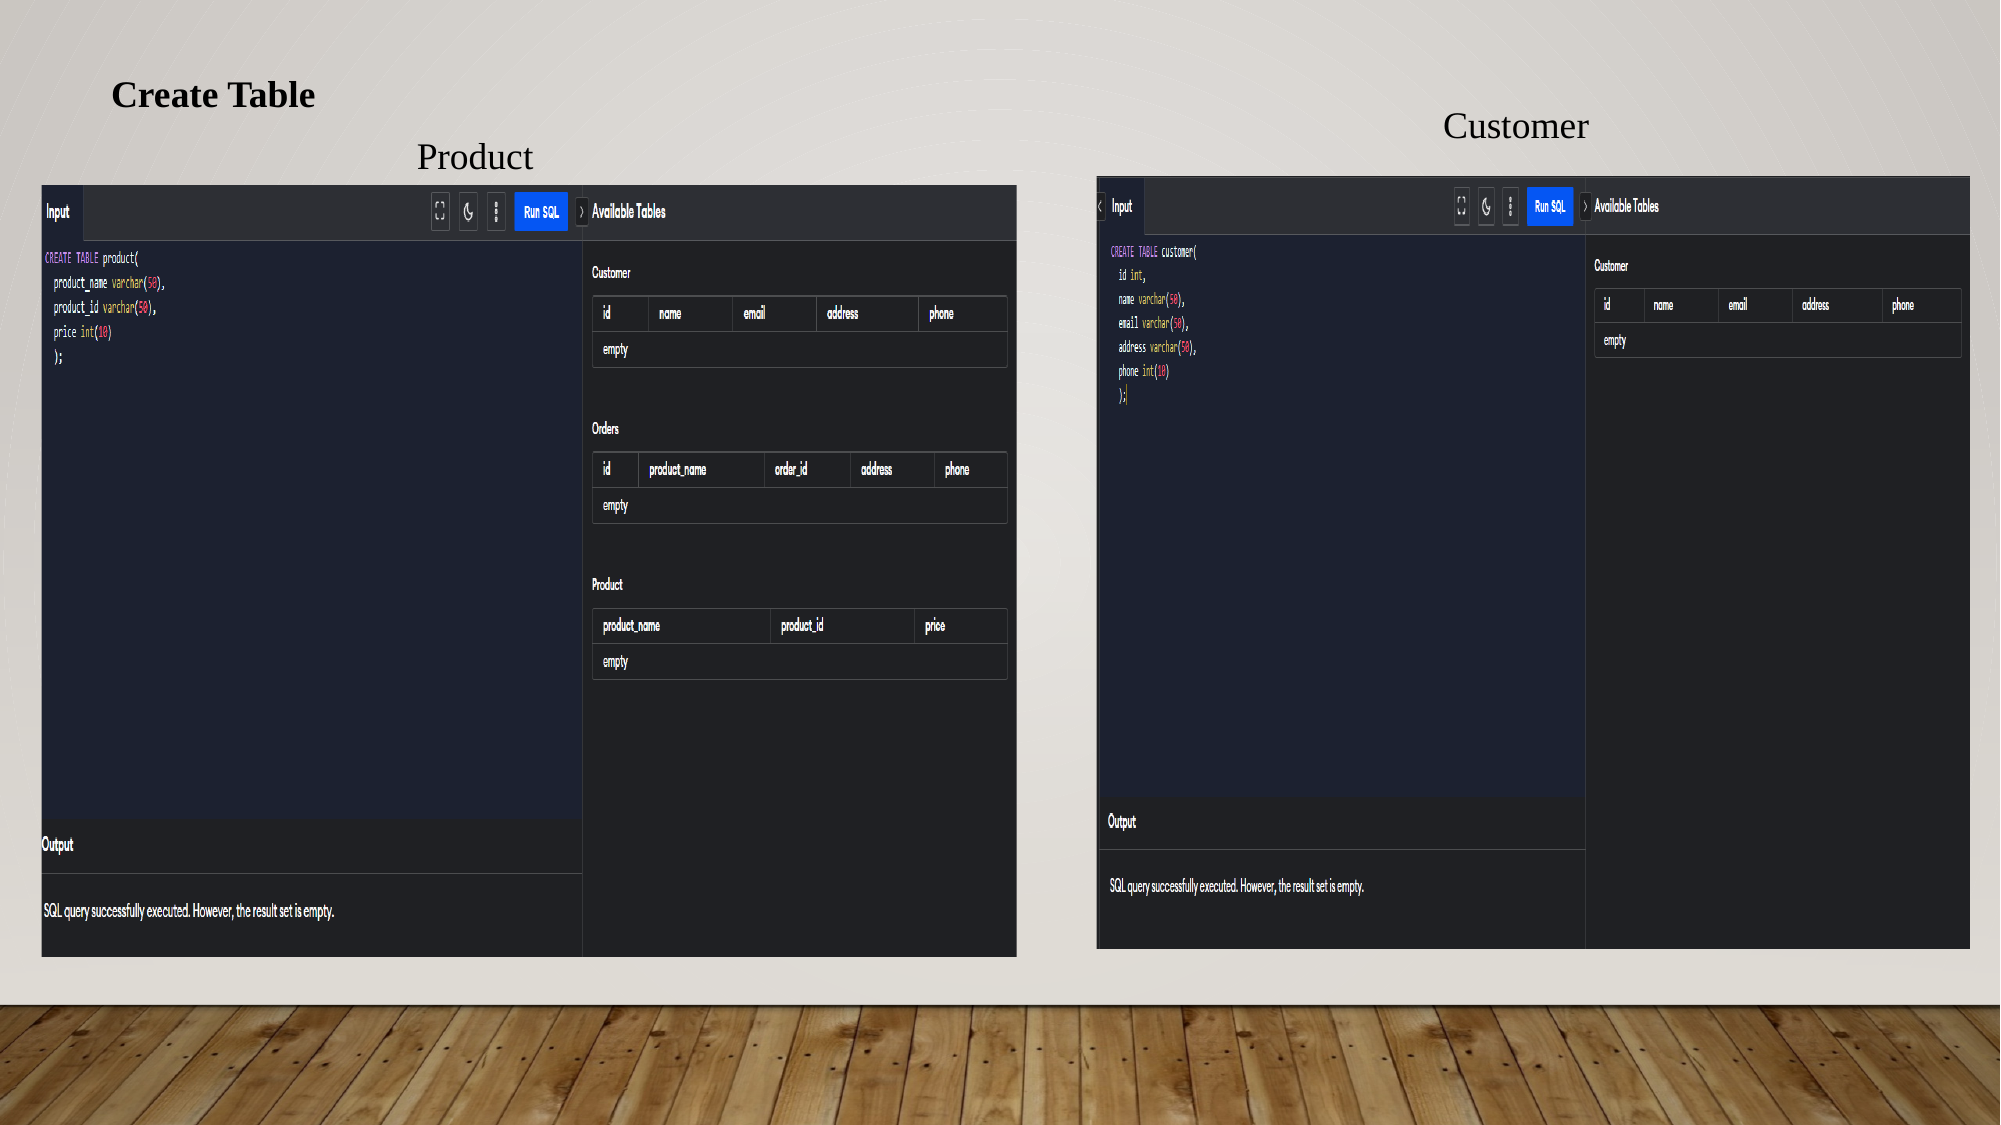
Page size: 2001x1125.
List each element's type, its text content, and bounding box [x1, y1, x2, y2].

text_box Customer [1415, 94, 2000, 154]
text_box Create Table [83, 62, 1085, 123]
picture [1096, 176, 1971, 949]
text_box Product [389, 124, 1391, 185]
picture [0, 1005, 2000, 1125]
picture [41, 184, 1017, 957]
